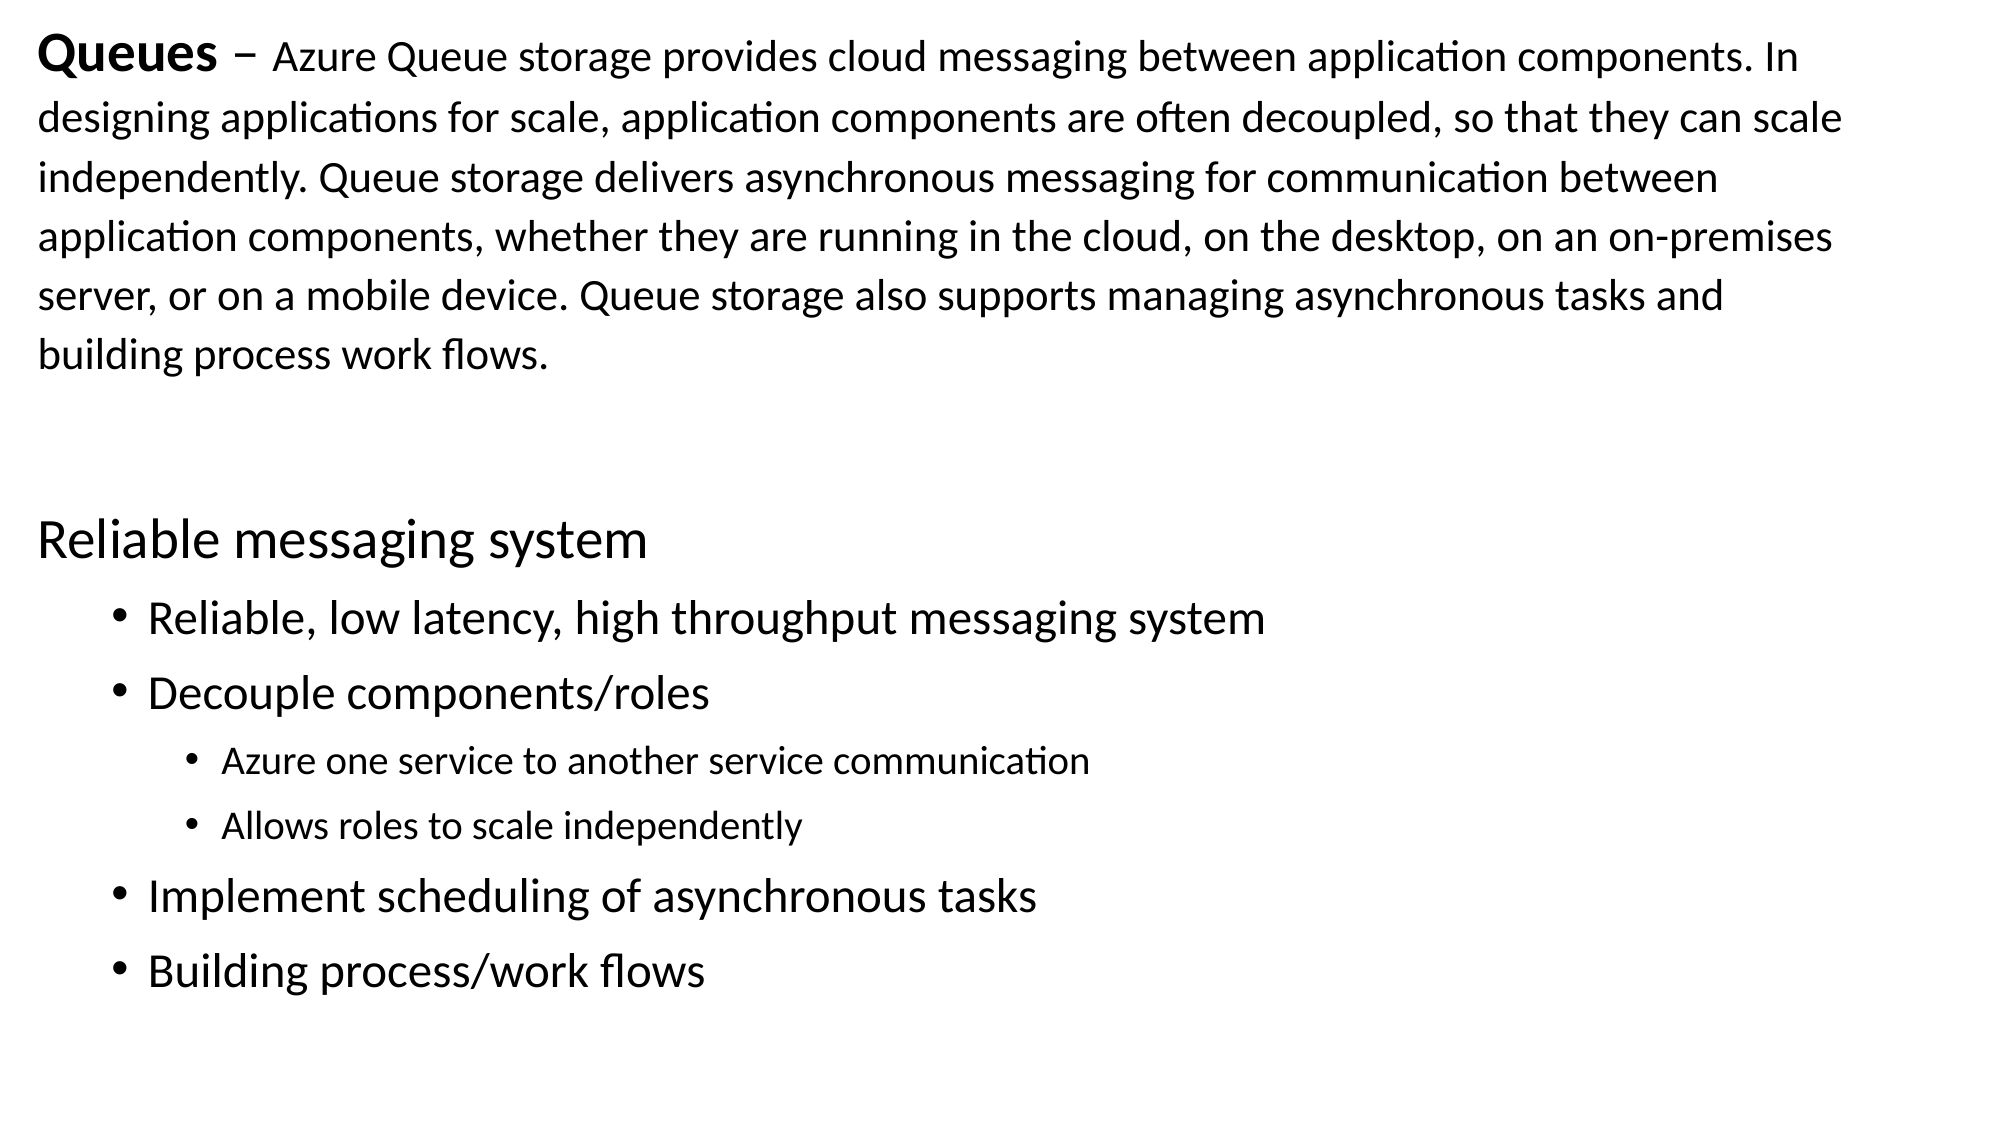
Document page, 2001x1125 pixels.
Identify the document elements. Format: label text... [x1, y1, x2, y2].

list Queues – Azure Queue storage provides cloud messaging between application components. In designing applications for scale, application components are often decoupled, so that they can scale independently. Queue storage delivers asynchronous messaging for communication between application components, whether they are running in the cloud, on the desktop, on an on-premises server, or on a mobile device. Queue storage also supports managing asynchronous tasks and building process work flows. Reliable messaging system Reliable, low latency, high throughput messaging system Decouple components/roles Azure one service to another service communication Allows roles to scale independently Implement scheduling of asynchronous tasks Building process/work flows [22, 0, 1863, 1014]
